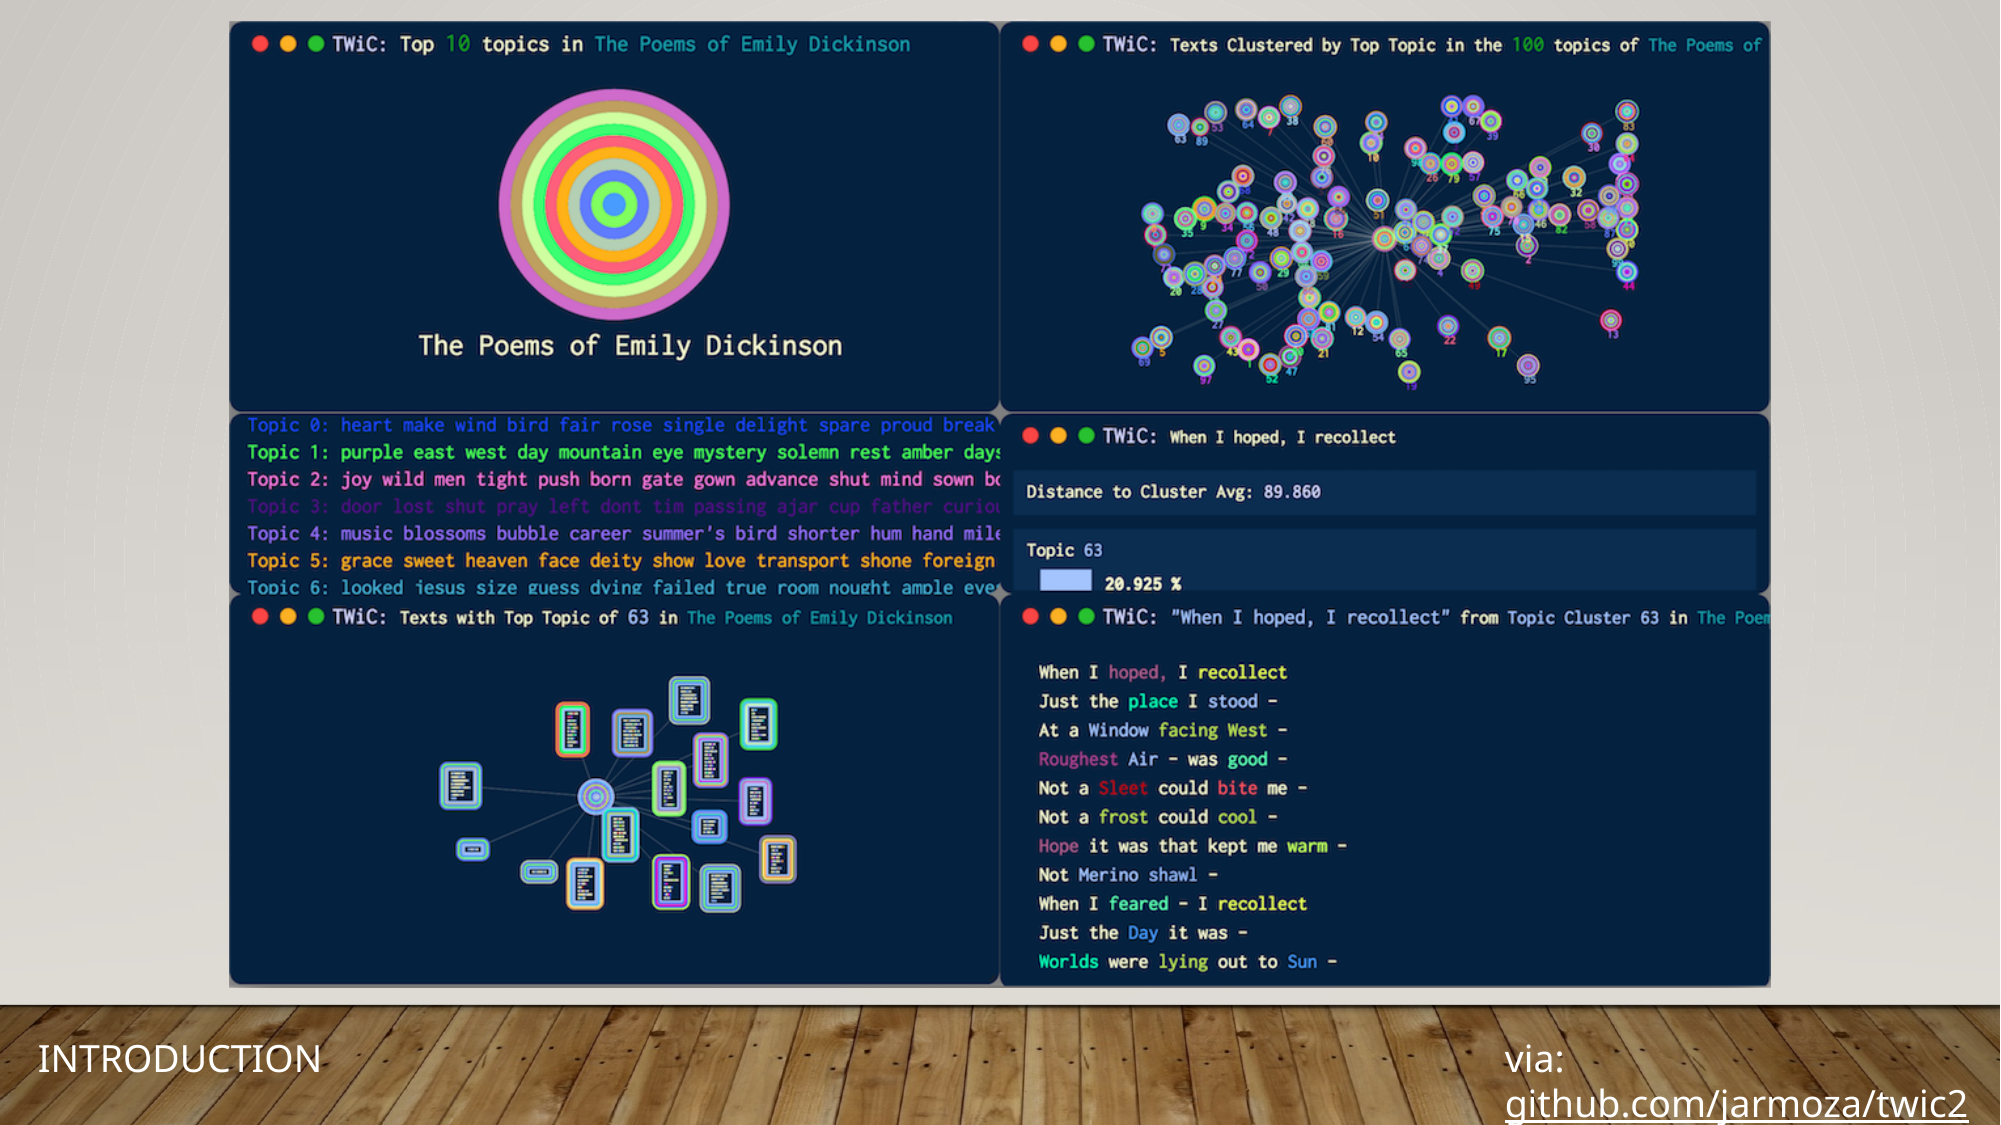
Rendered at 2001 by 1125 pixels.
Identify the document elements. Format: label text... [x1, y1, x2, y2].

text_box INTRODUCTION [11, 1027, 338, 1087]
picture [228, 21, 1772, 989]
picture [0, 1005, 2000, 1125]
text_box via: github.com/jarmoza/twic2 [1490, 1027, 1984, 1125]
